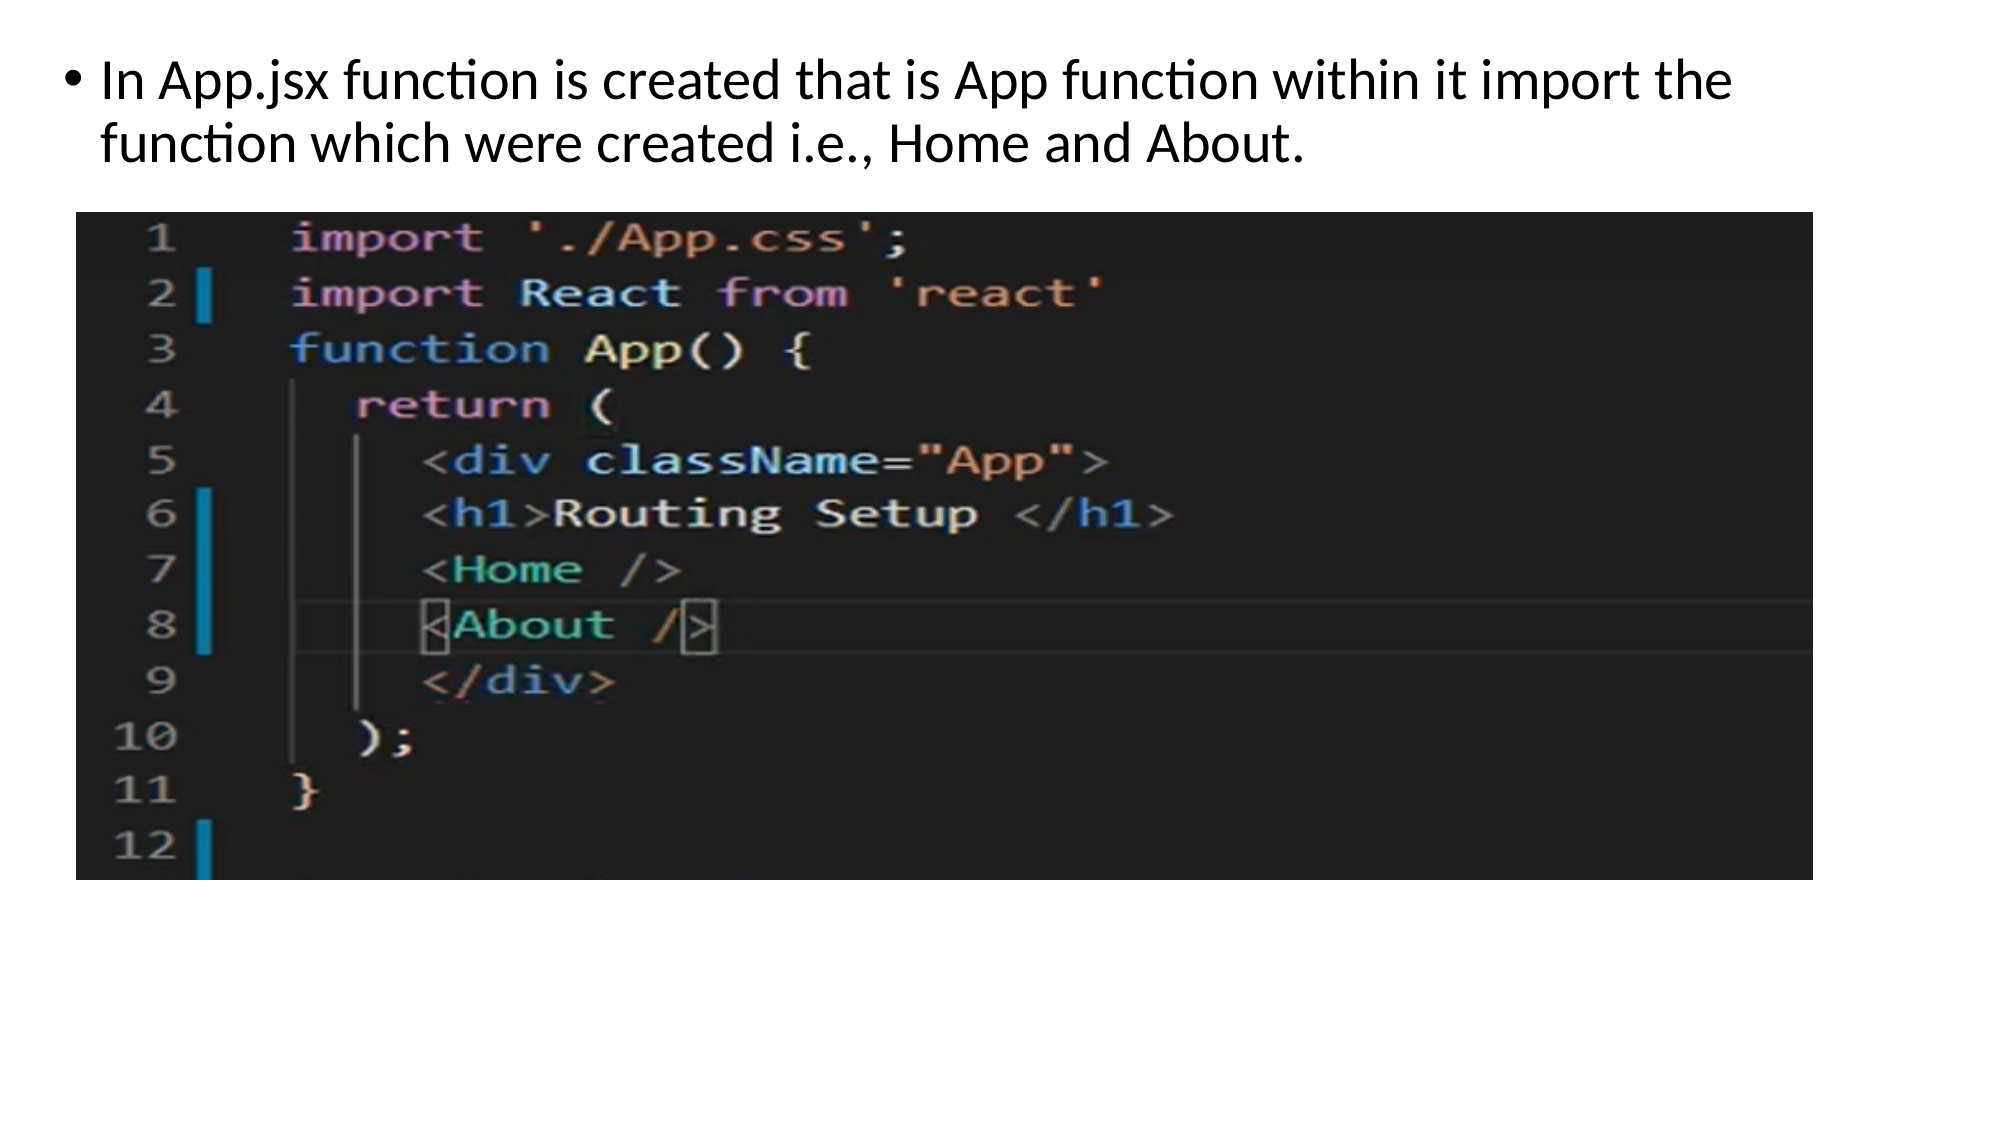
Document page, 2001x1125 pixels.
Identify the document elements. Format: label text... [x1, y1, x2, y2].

list In App.jsx function is created that is App function within it import the function which were created i.e., Home and About. [48, 41, 1924, 241]
picture [76, 211, 1813, 880]
